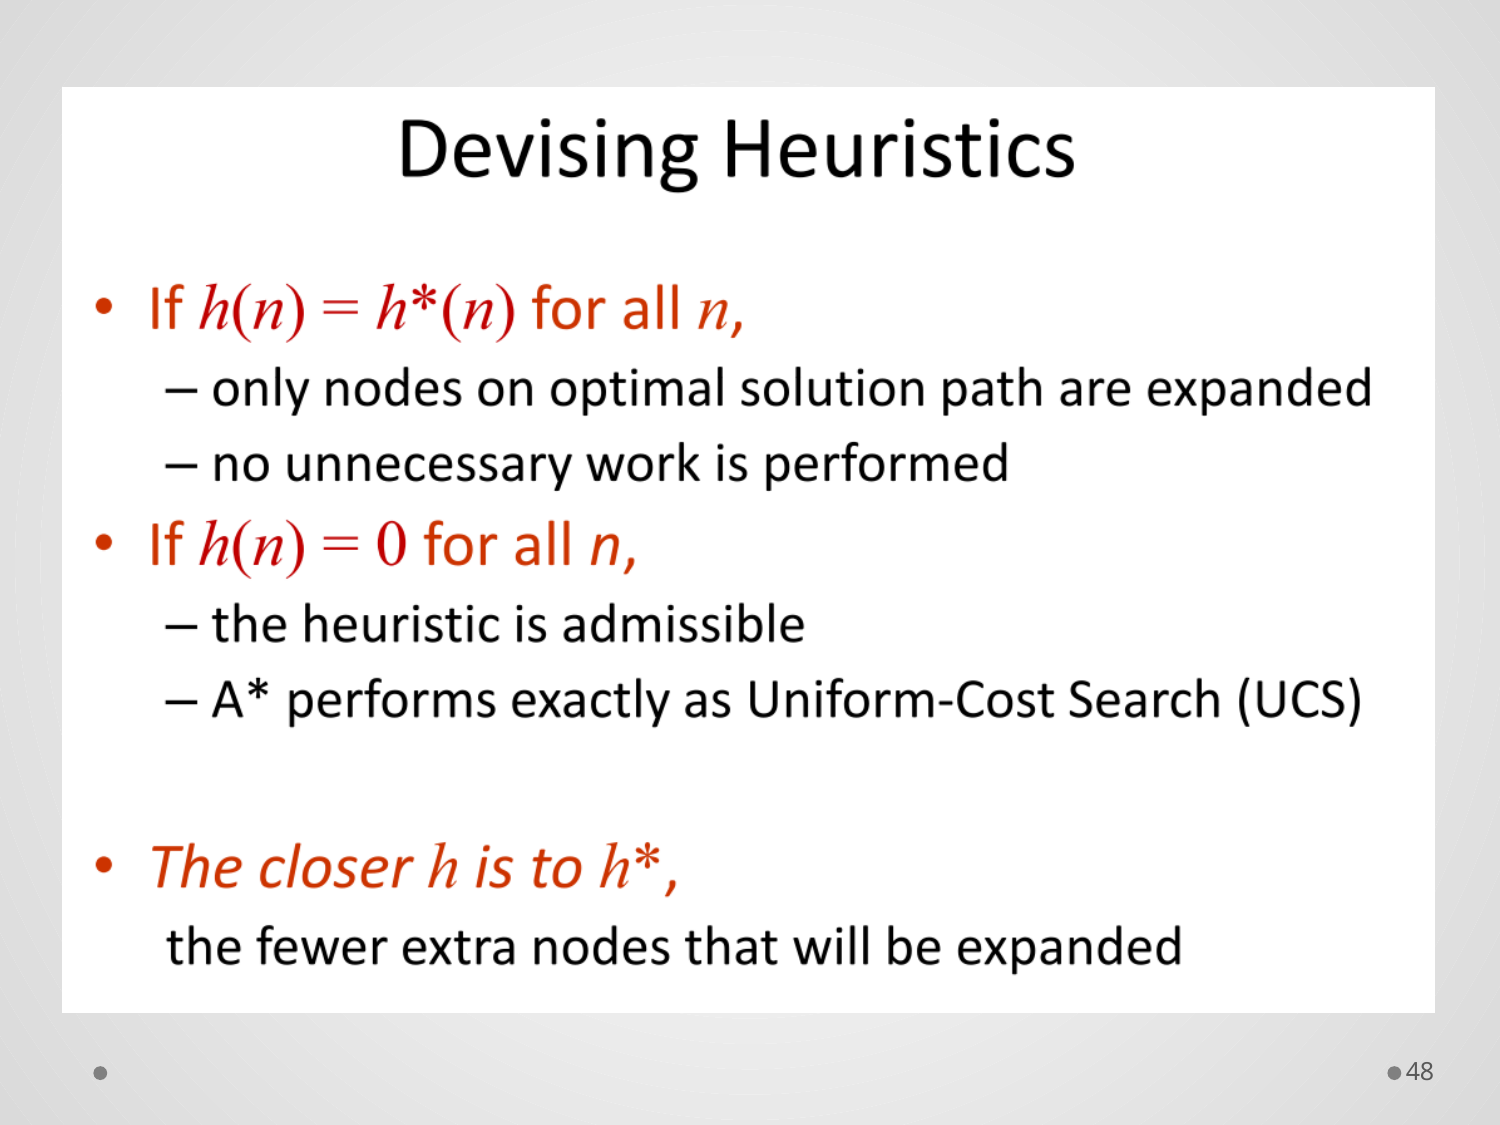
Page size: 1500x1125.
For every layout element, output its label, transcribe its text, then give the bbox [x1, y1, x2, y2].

picture [62, 87, 1435, 1013]
slide_number 48 [1401, 1042, 1494, 1103]
